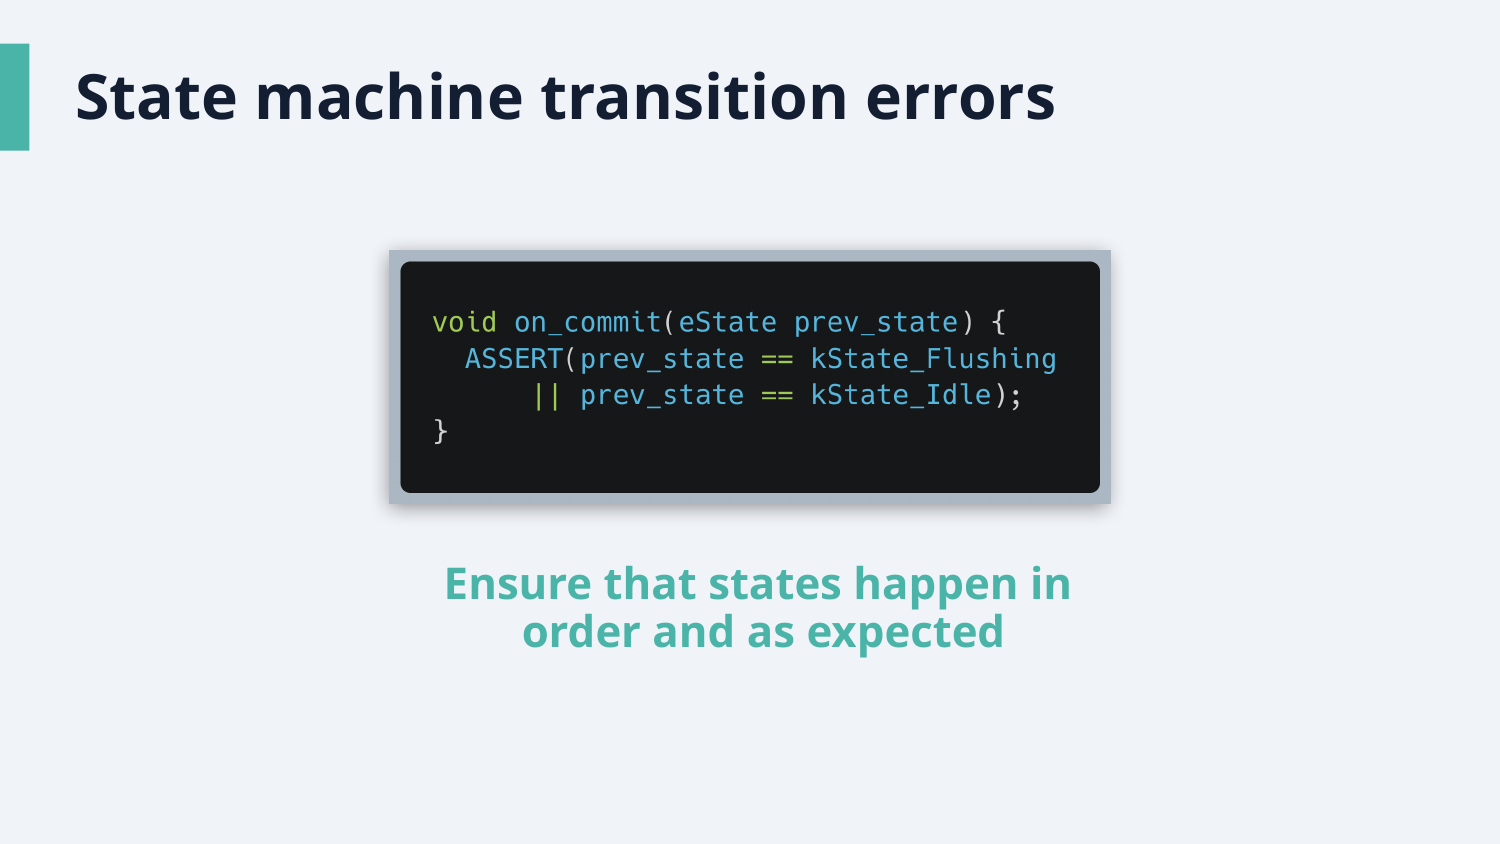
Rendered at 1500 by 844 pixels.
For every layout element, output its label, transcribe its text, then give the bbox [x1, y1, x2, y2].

list State machine transition errors [63, 60, 1069, 546]
picture [389, 250, 1111, 504]
text_box Ensure that states happen in order and as expected [195, 556, 1333, 609]
